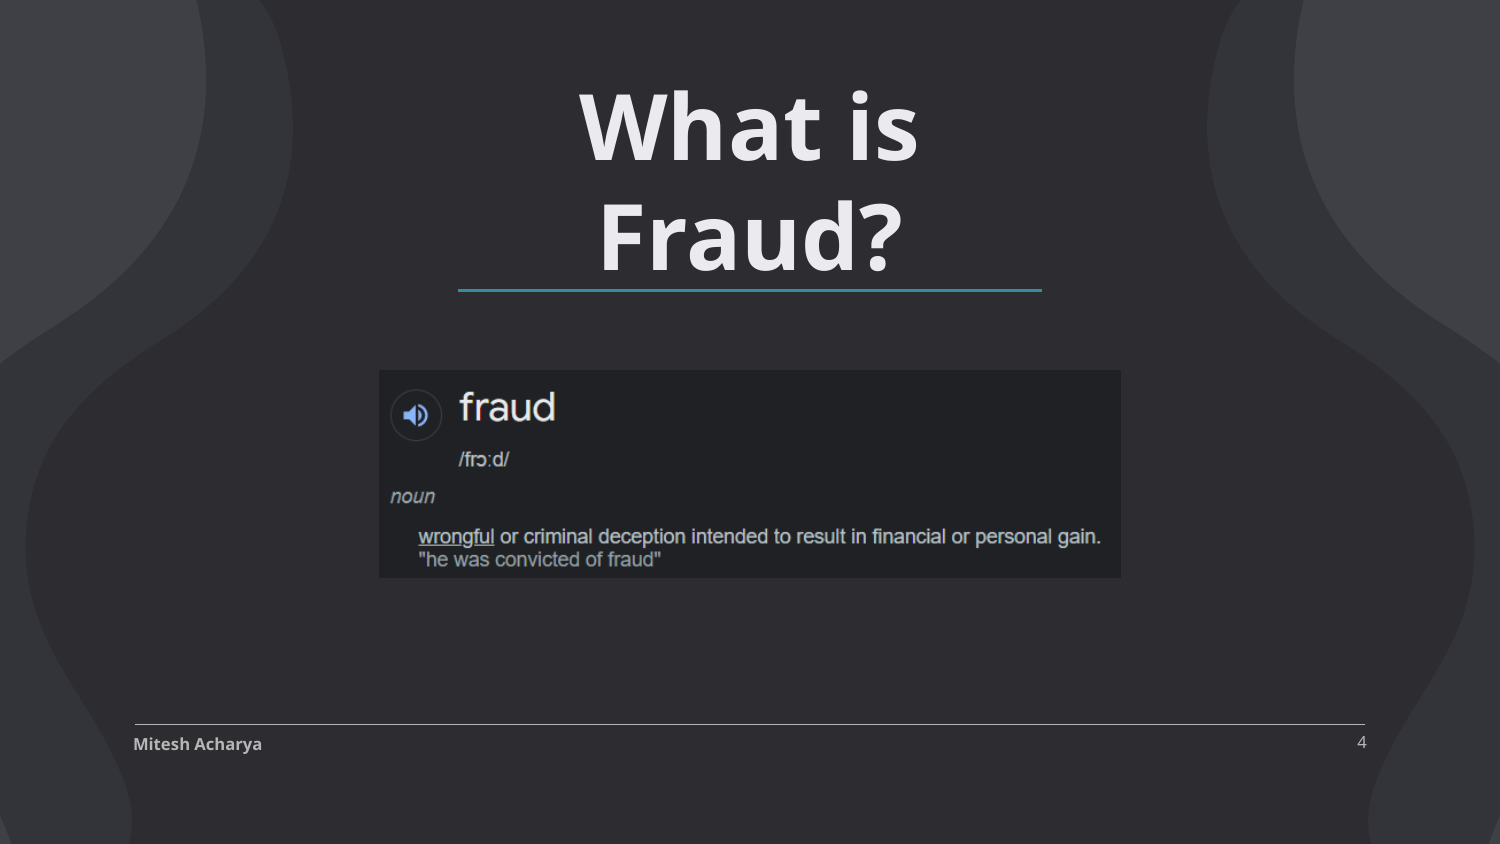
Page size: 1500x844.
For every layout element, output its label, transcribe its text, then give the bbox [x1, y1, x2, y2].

picture [379, 370, 1121, 579]
subtitle Mitesh Acharya [118, 731, 435, 756]
slide_number 4 [1291, 731, 1382, 756]
title What is Fraud? [408, 76, 1092, 282]
